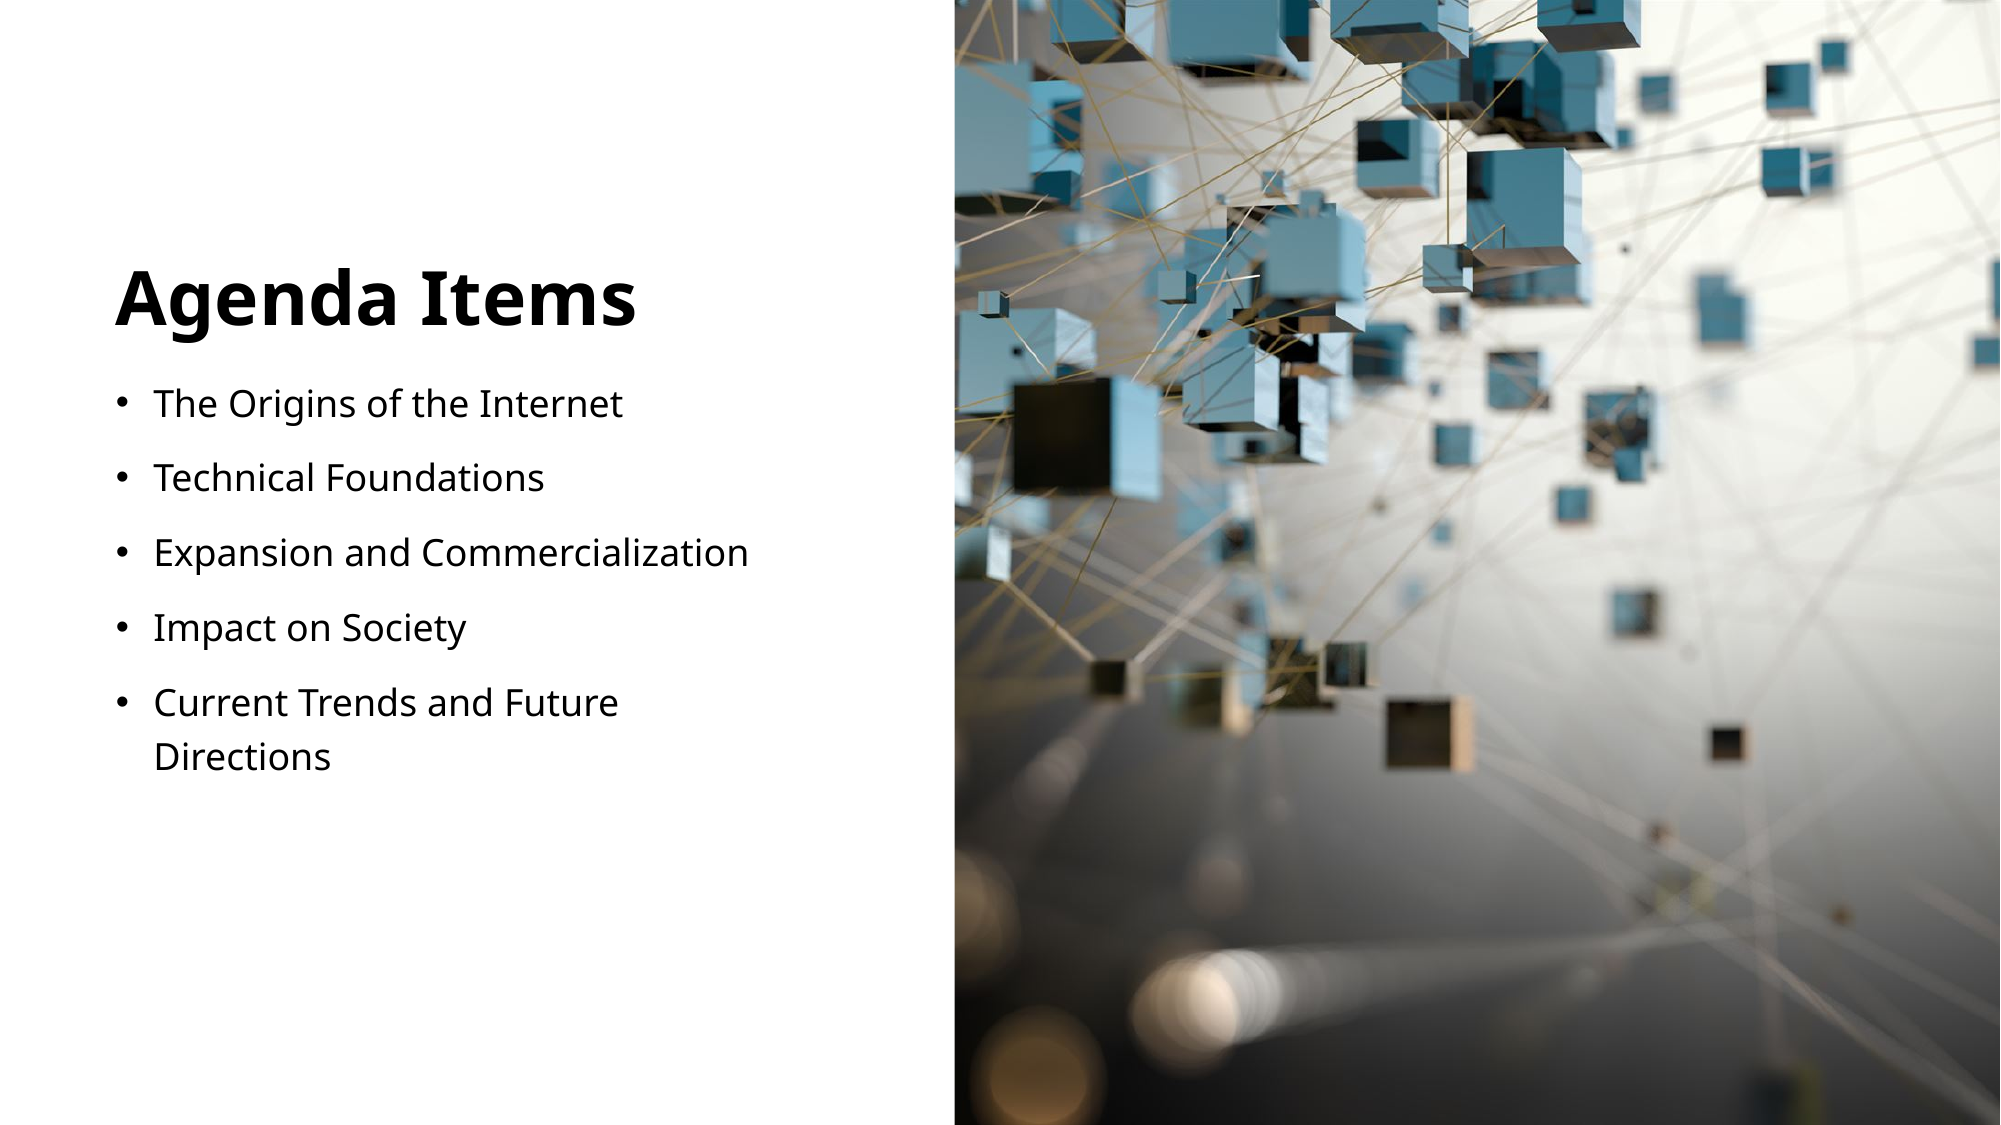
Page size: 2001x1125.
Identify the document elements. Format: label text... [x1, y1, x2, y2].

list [954, 0, 2000, 1125]
list The Origins of the Internet Technical Foundations Expansion and Commercialization Impact on Society Current Trends and Future Directions [100, 363, 817, 1035]
text_box [0, 0, 954, 1125]
title Agenda Items [100, 98, 817, 350]
